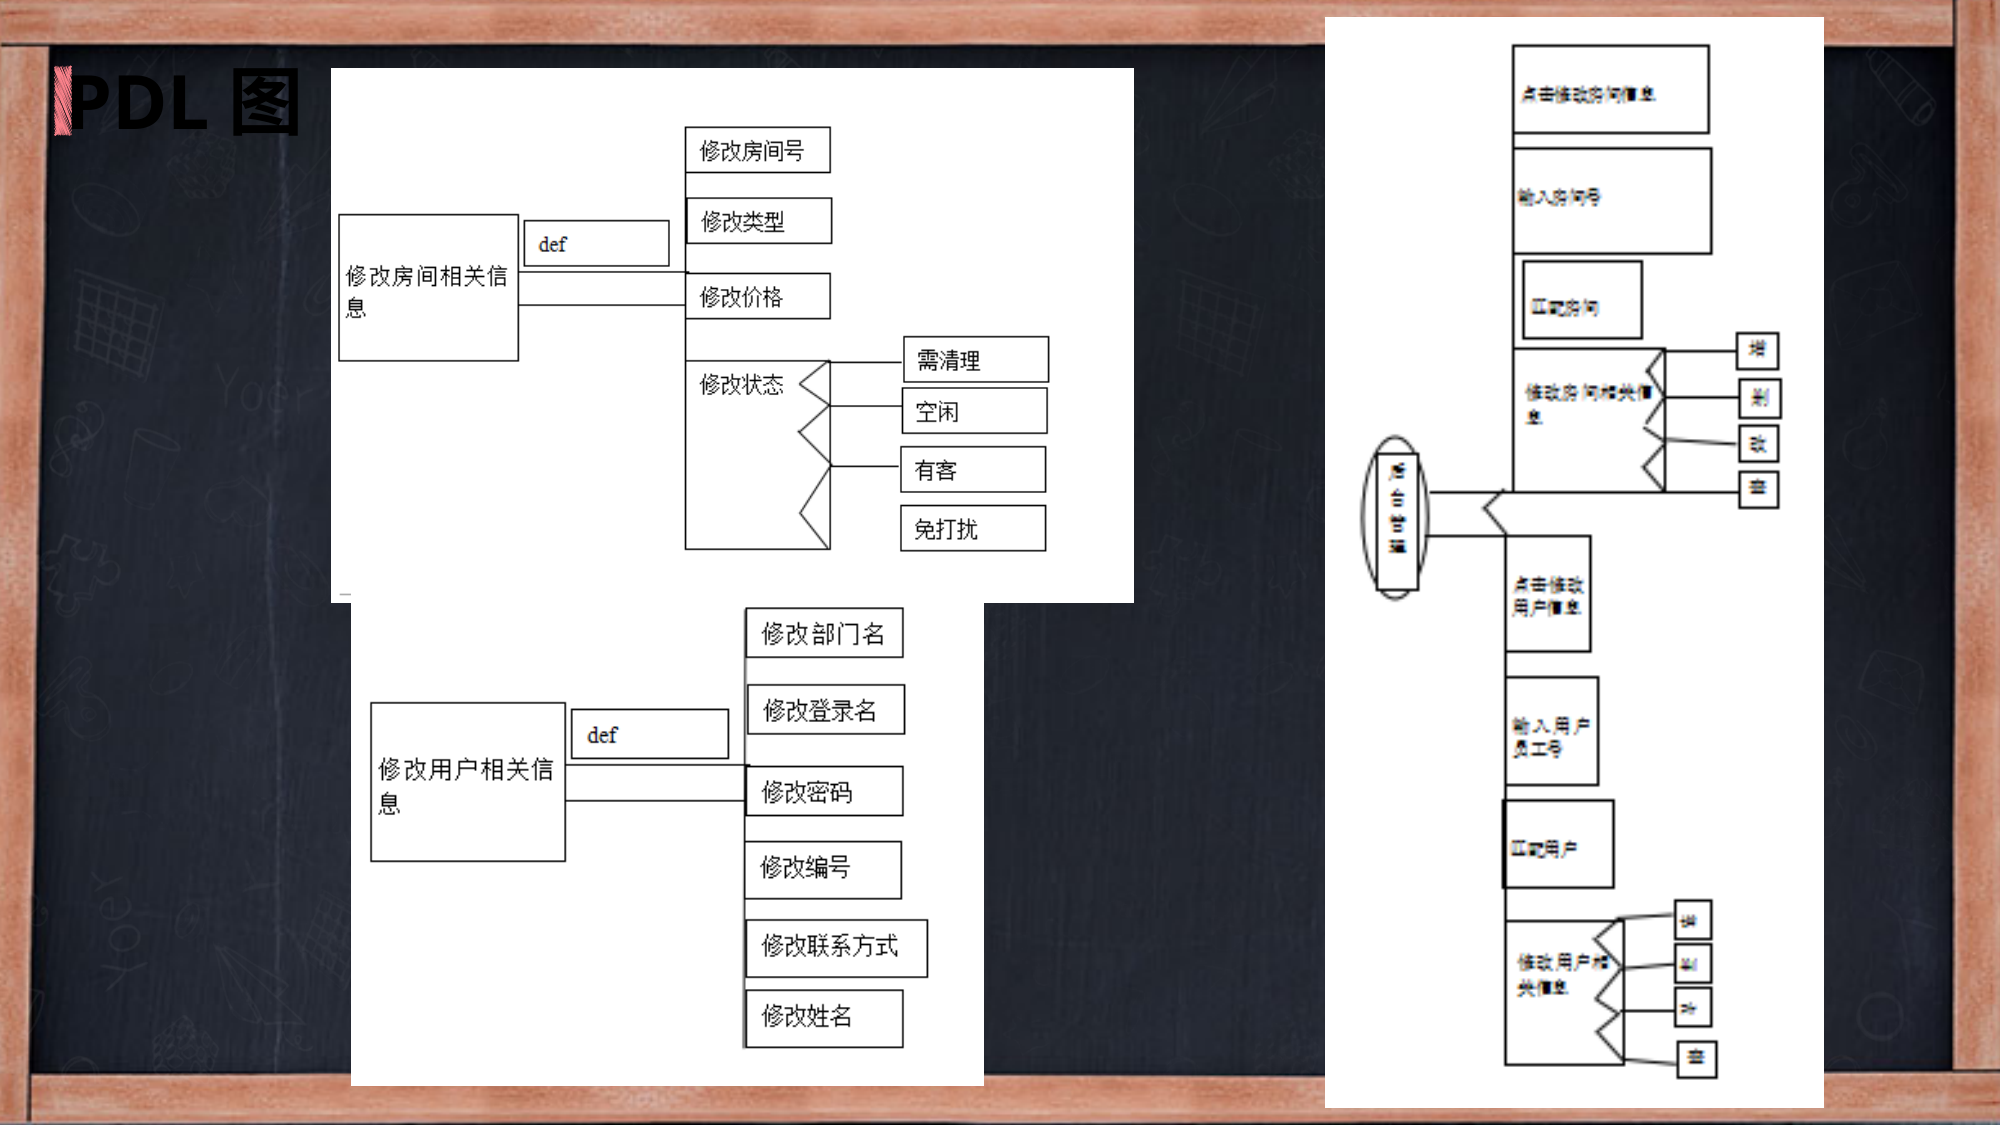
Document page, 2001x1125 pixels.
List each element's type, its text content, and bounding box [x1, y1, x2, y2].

picture [0, 0, 2000, 1125]
text_box PDL图 [50, 47, 335, 153]
text_box [53, 64, 73, 137]
